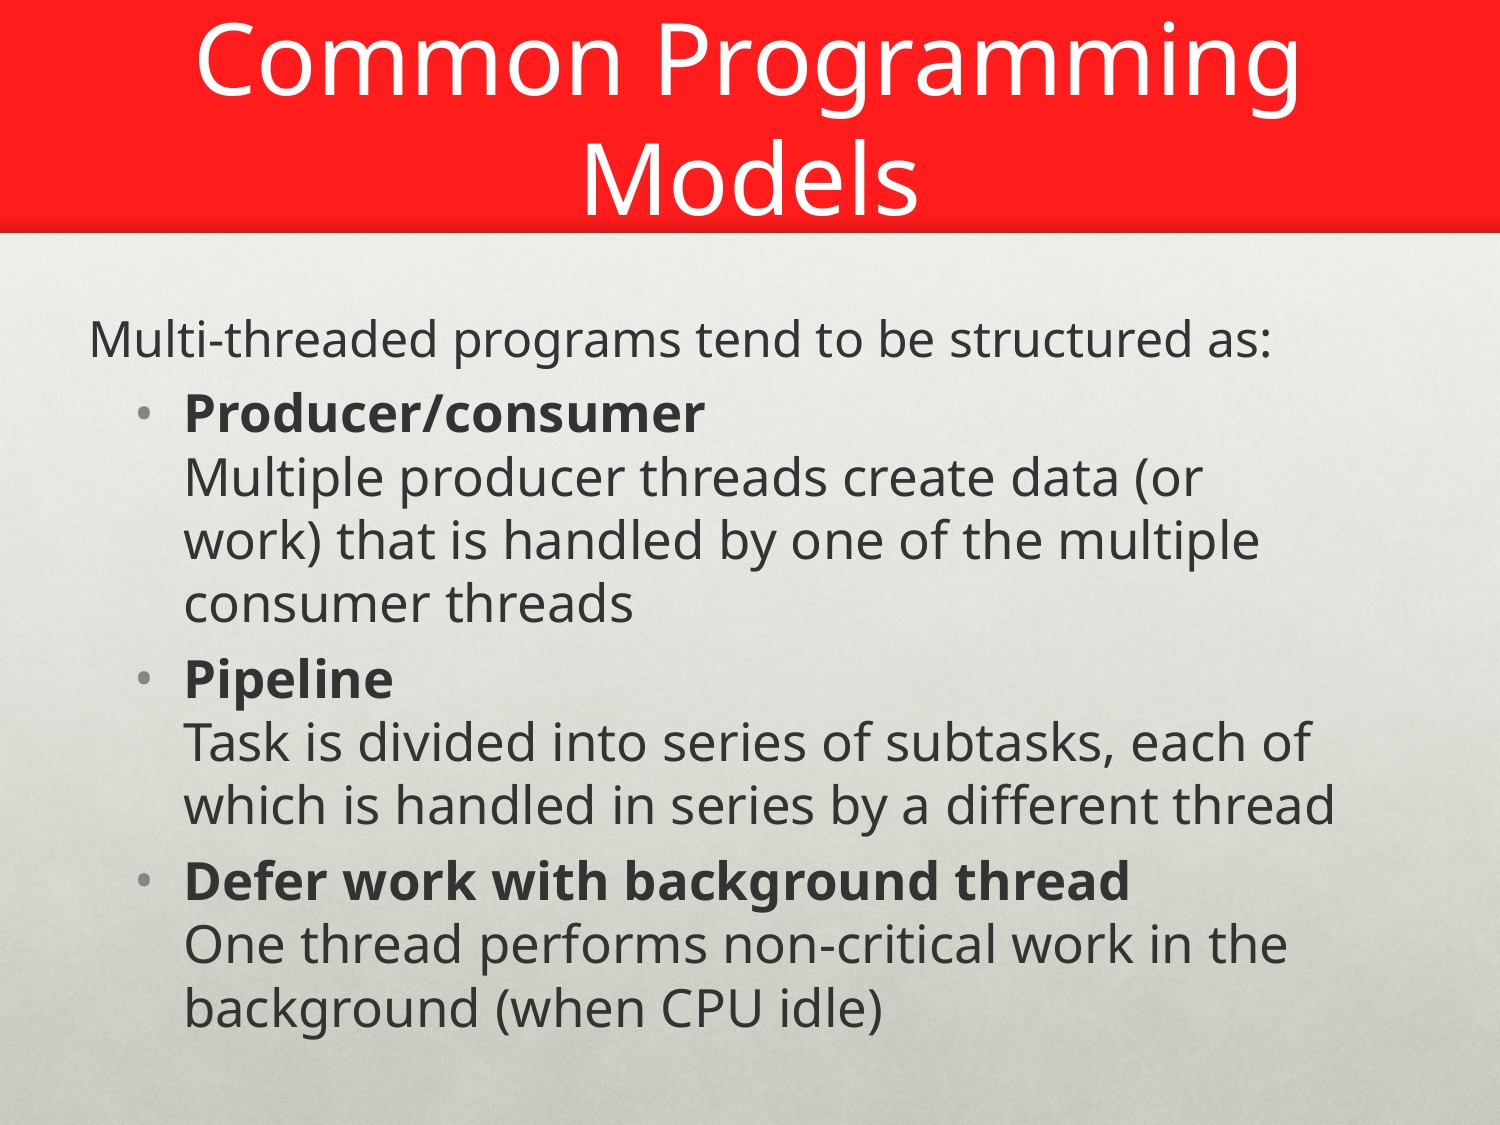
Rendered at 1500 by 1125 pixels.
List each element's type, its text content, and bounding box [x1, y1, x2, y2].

picture [0, 214, 1500, 1125]
list Multi-threaded programs tend to be structured as: Producer/consumer Multiple producer threads create data (or work) that is handled by one of the multiple consumer threads Pipeline Task is divided into series of subtasks, each of which is handled in series by a different thread Defer work with background thread One thread performs non-critical work in the background (when CPU idle) [73, 299, 1372, 1085]
title Common Programming Models [127, 10, 1372, 221]
